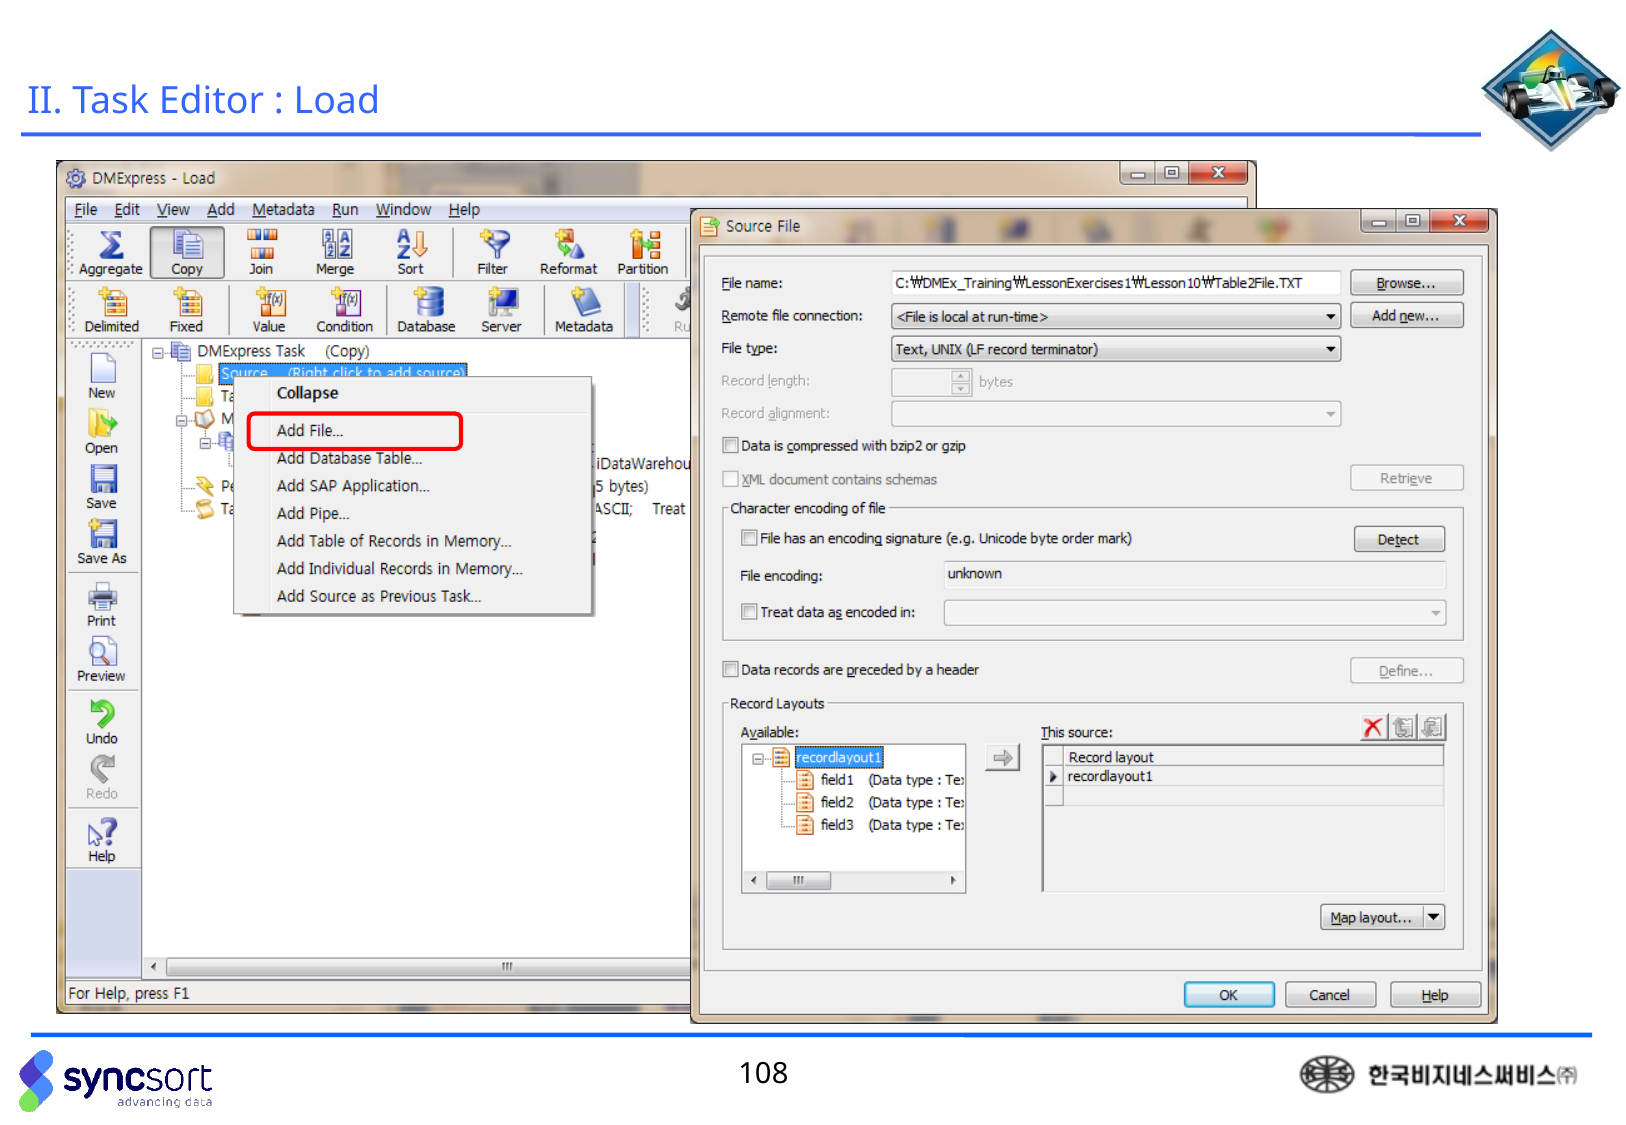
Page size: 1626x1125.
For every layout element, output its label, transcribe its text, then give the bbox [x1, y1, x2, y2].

picture [1481, 29, 1621, 153]
picture [19, 1050, 212, 1112]
picture [56, 160, 1499, 1024]
picture [1281, 1046, 1593, 1105]
text_box II. Task Editor : Load [12, 73, 1394, 124]
